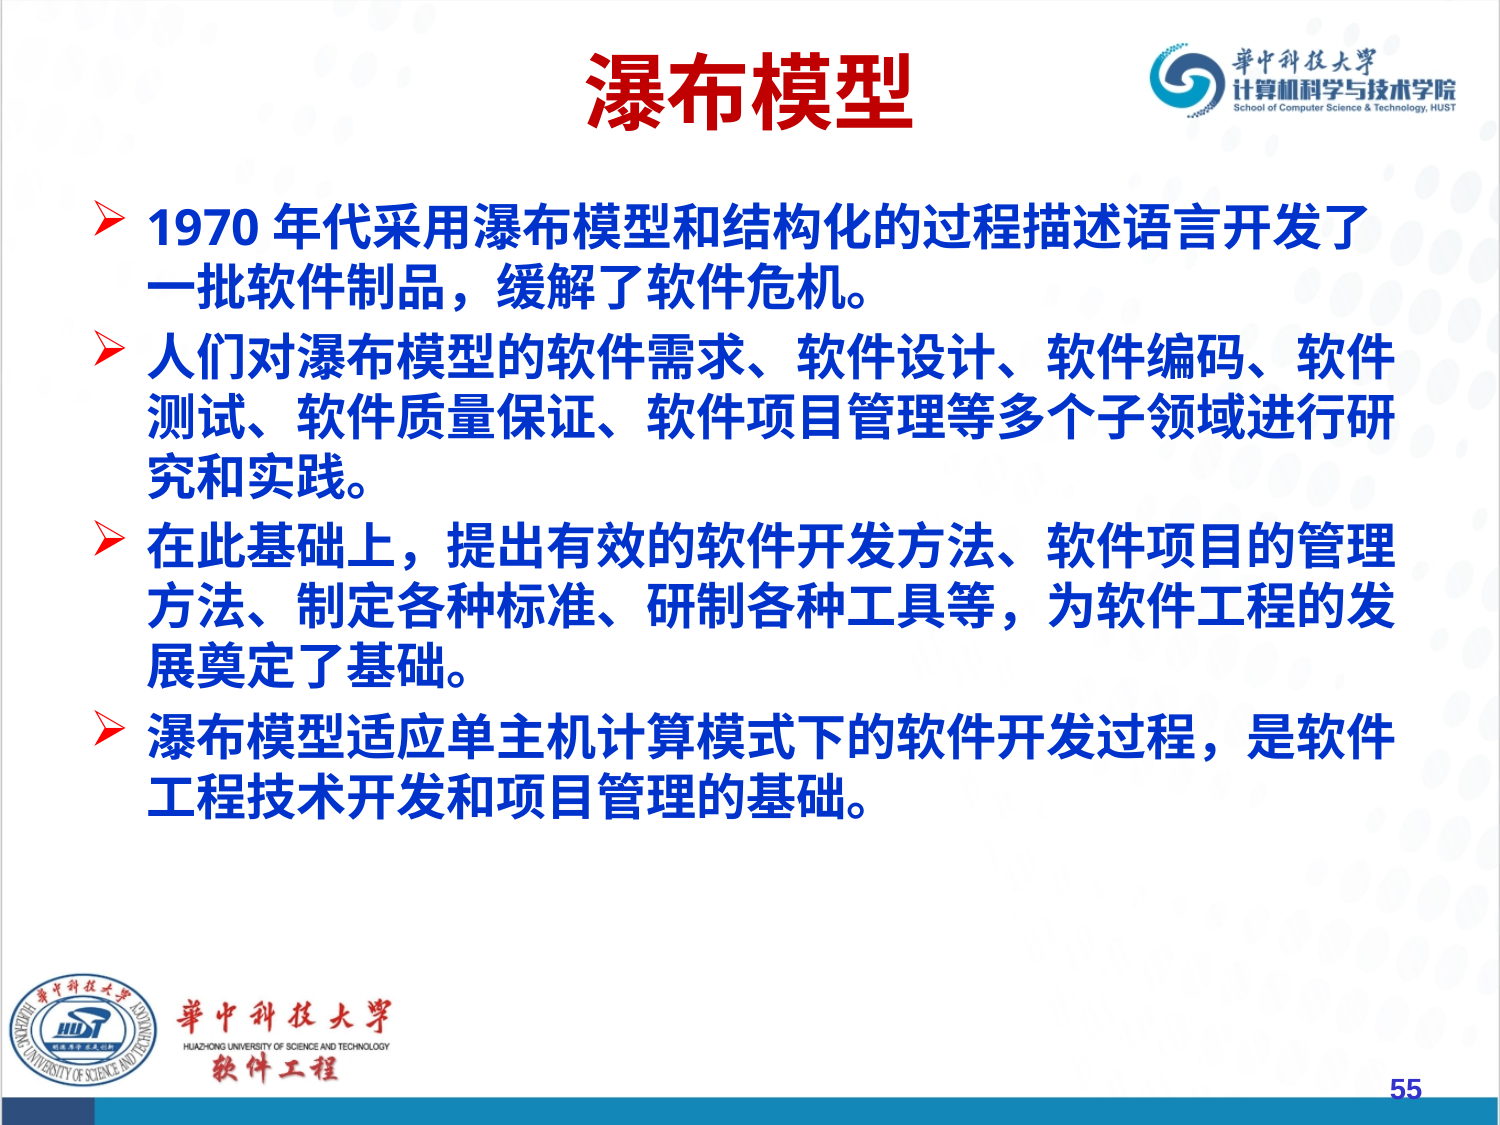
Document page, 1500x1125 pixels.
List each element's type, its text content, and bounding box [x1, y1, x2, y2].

title 瀑布模型 [75, 24, 1425, 155]
picture [0, 0, 1500, 1125]
slide_number 55 [1087, 1062, 1438, 1103]
list 1970年代采用瀑布模型和结构化的过程描述语言开发了一批软件制品，缓解了软件危机。 人们对瀑布模型的软件需求、软件设计、软件编码、软件测试、软件质量保证、软件项目管理等多个子领域进行研究和实践。 在此基础上，提出有效的软件开发方法、软件项目的管理方法、制定各种标准、研制各种工具等，为软件工程的发展奠定了基础。 瀑布模型适应单主机计算模式下的软件开发过程，是软件工程技术开发和项目管理的基础。 [75, 187, 1425, 1050]
